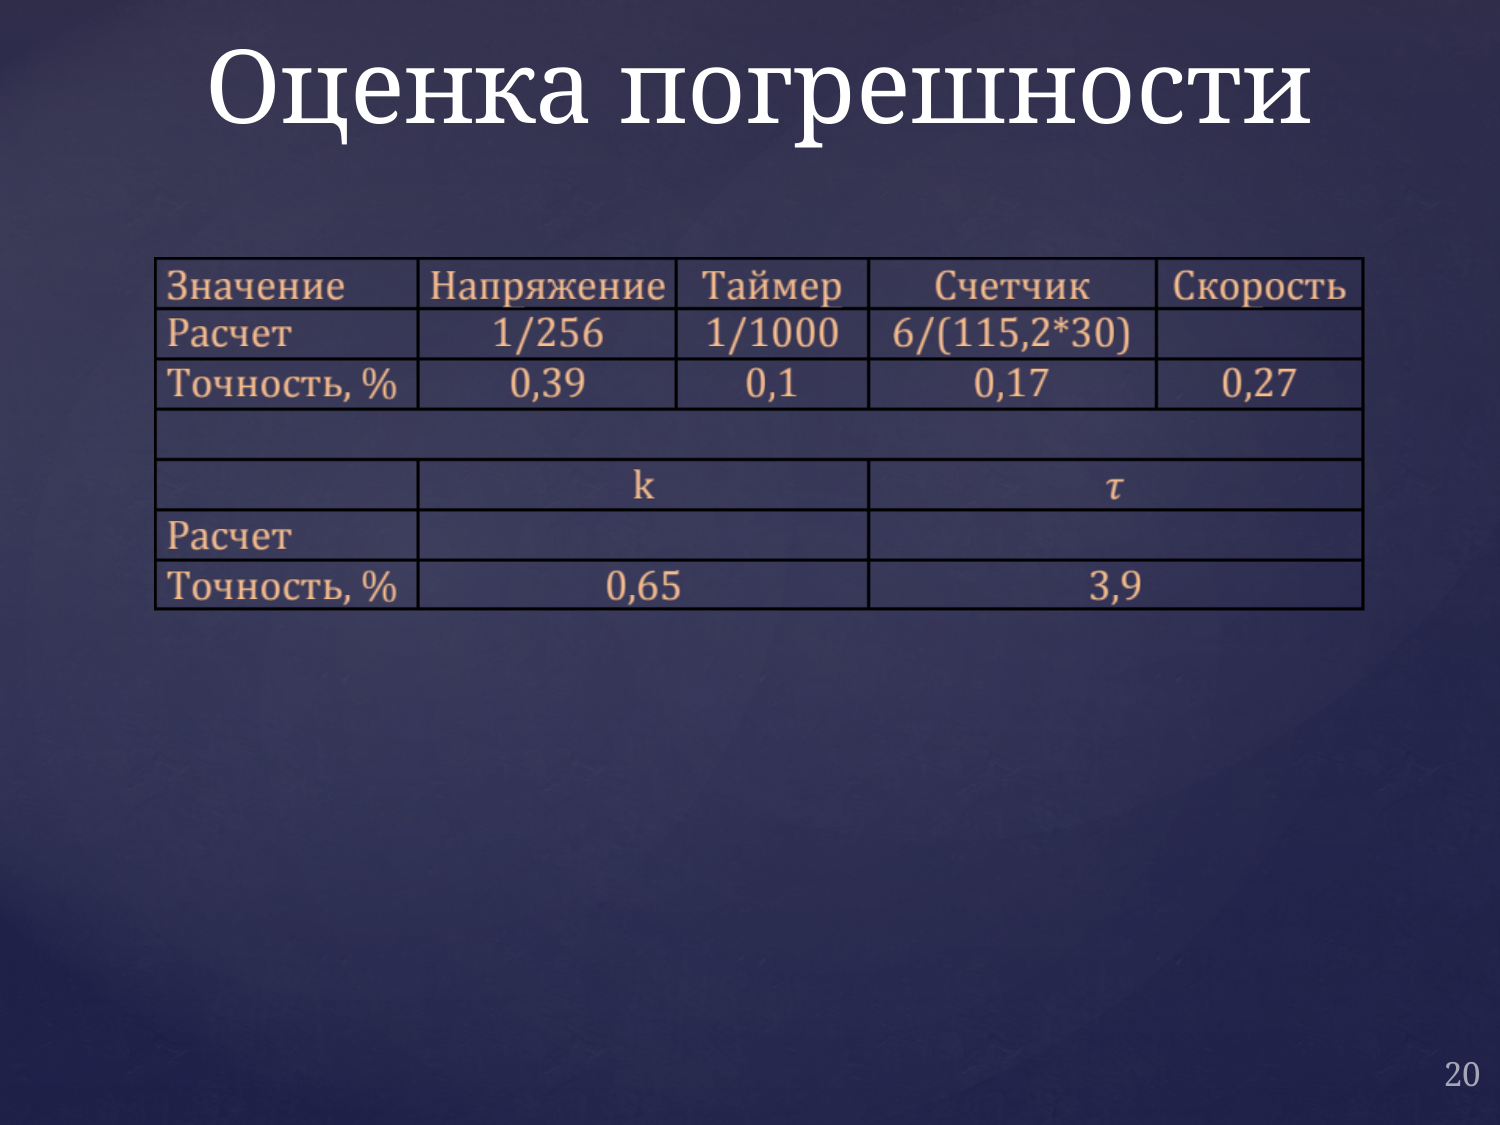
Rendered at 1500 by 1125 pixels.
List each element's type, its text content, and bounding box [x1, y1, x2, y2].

slide_number 20 [1428, 1039, 1500, 1100]
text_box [153, 257, 1500, 638]
title Оценка погрешности [190, 33, 1352, 152]
